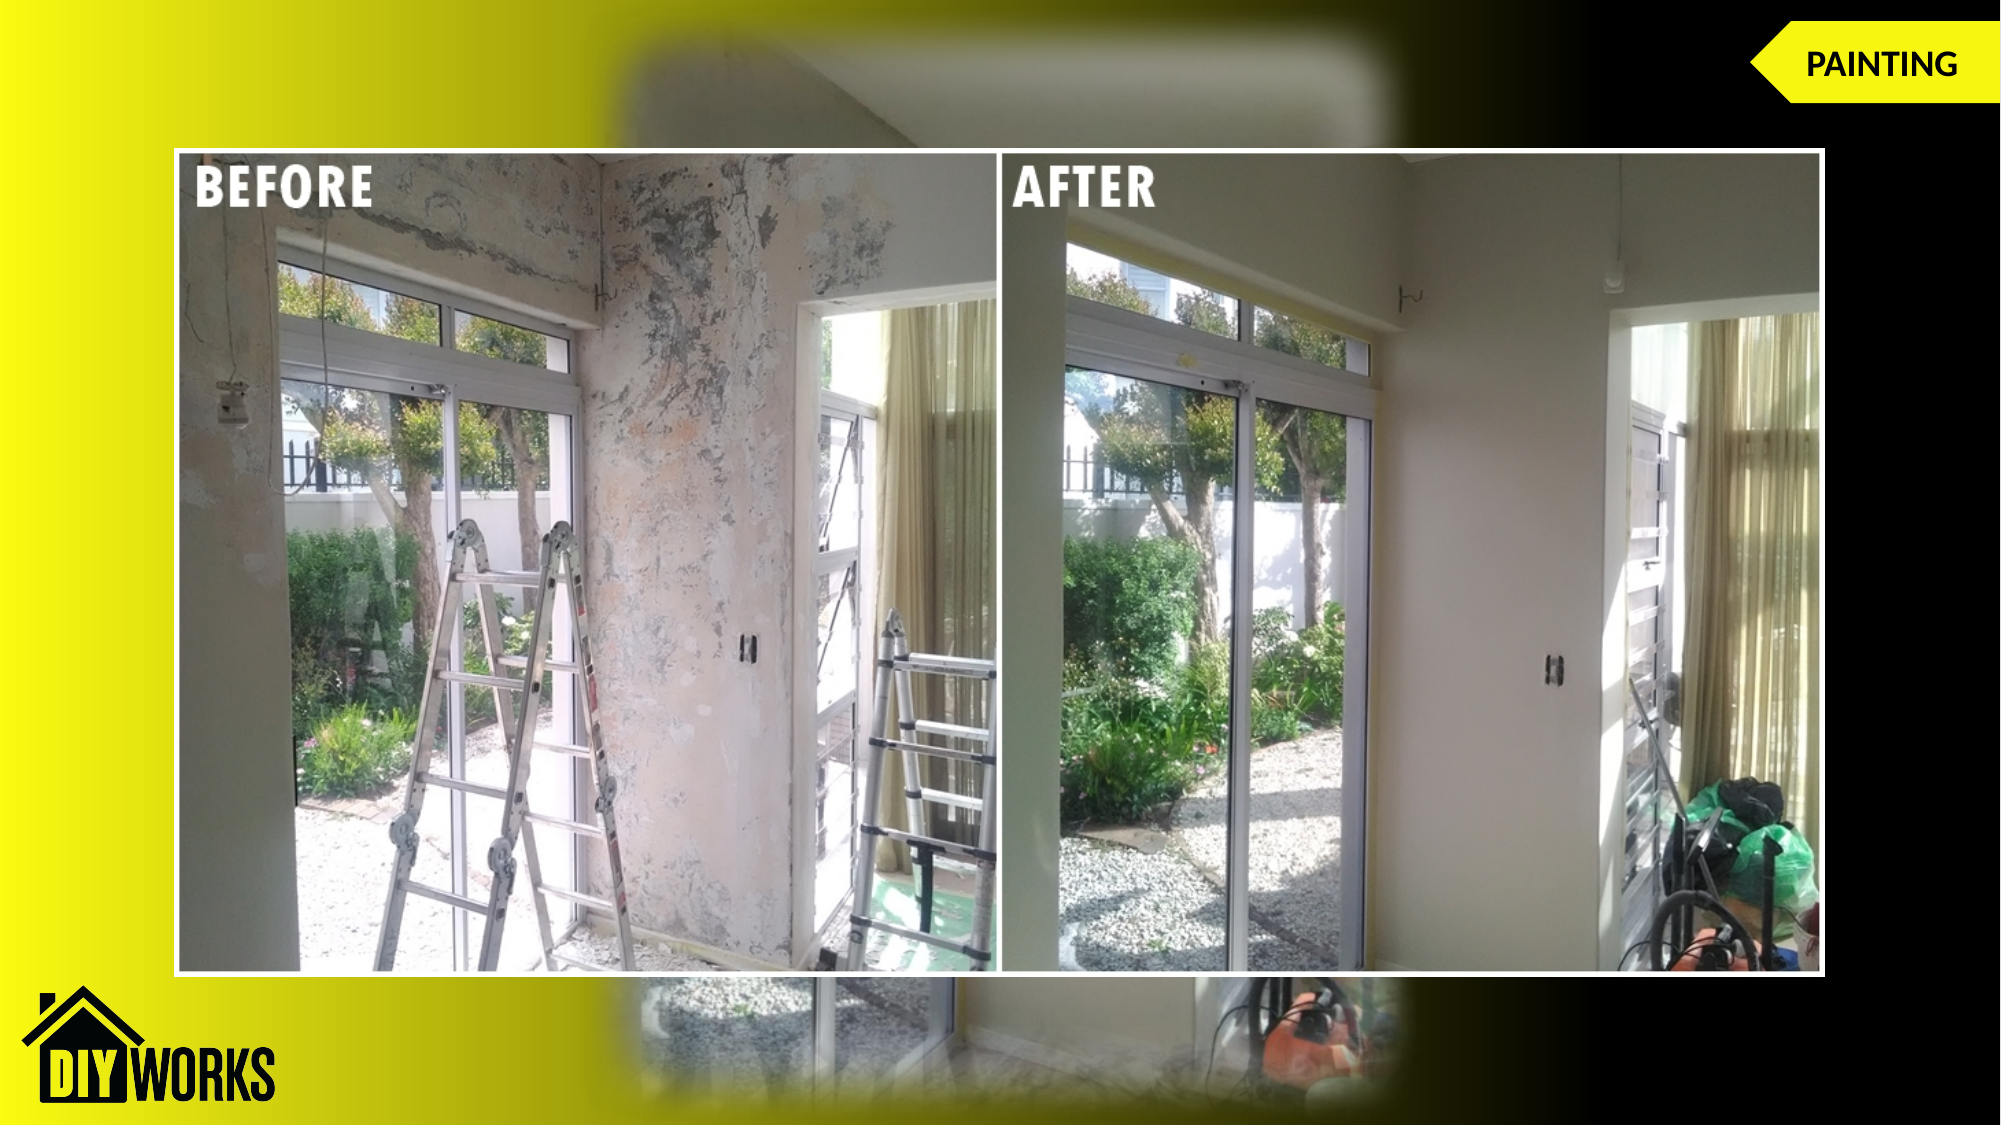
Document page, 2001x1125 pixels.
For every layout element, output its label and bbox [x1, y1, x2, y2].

picture [0, 1, 1825, 1125]
text_box [1750, 21, 2000, 104]
